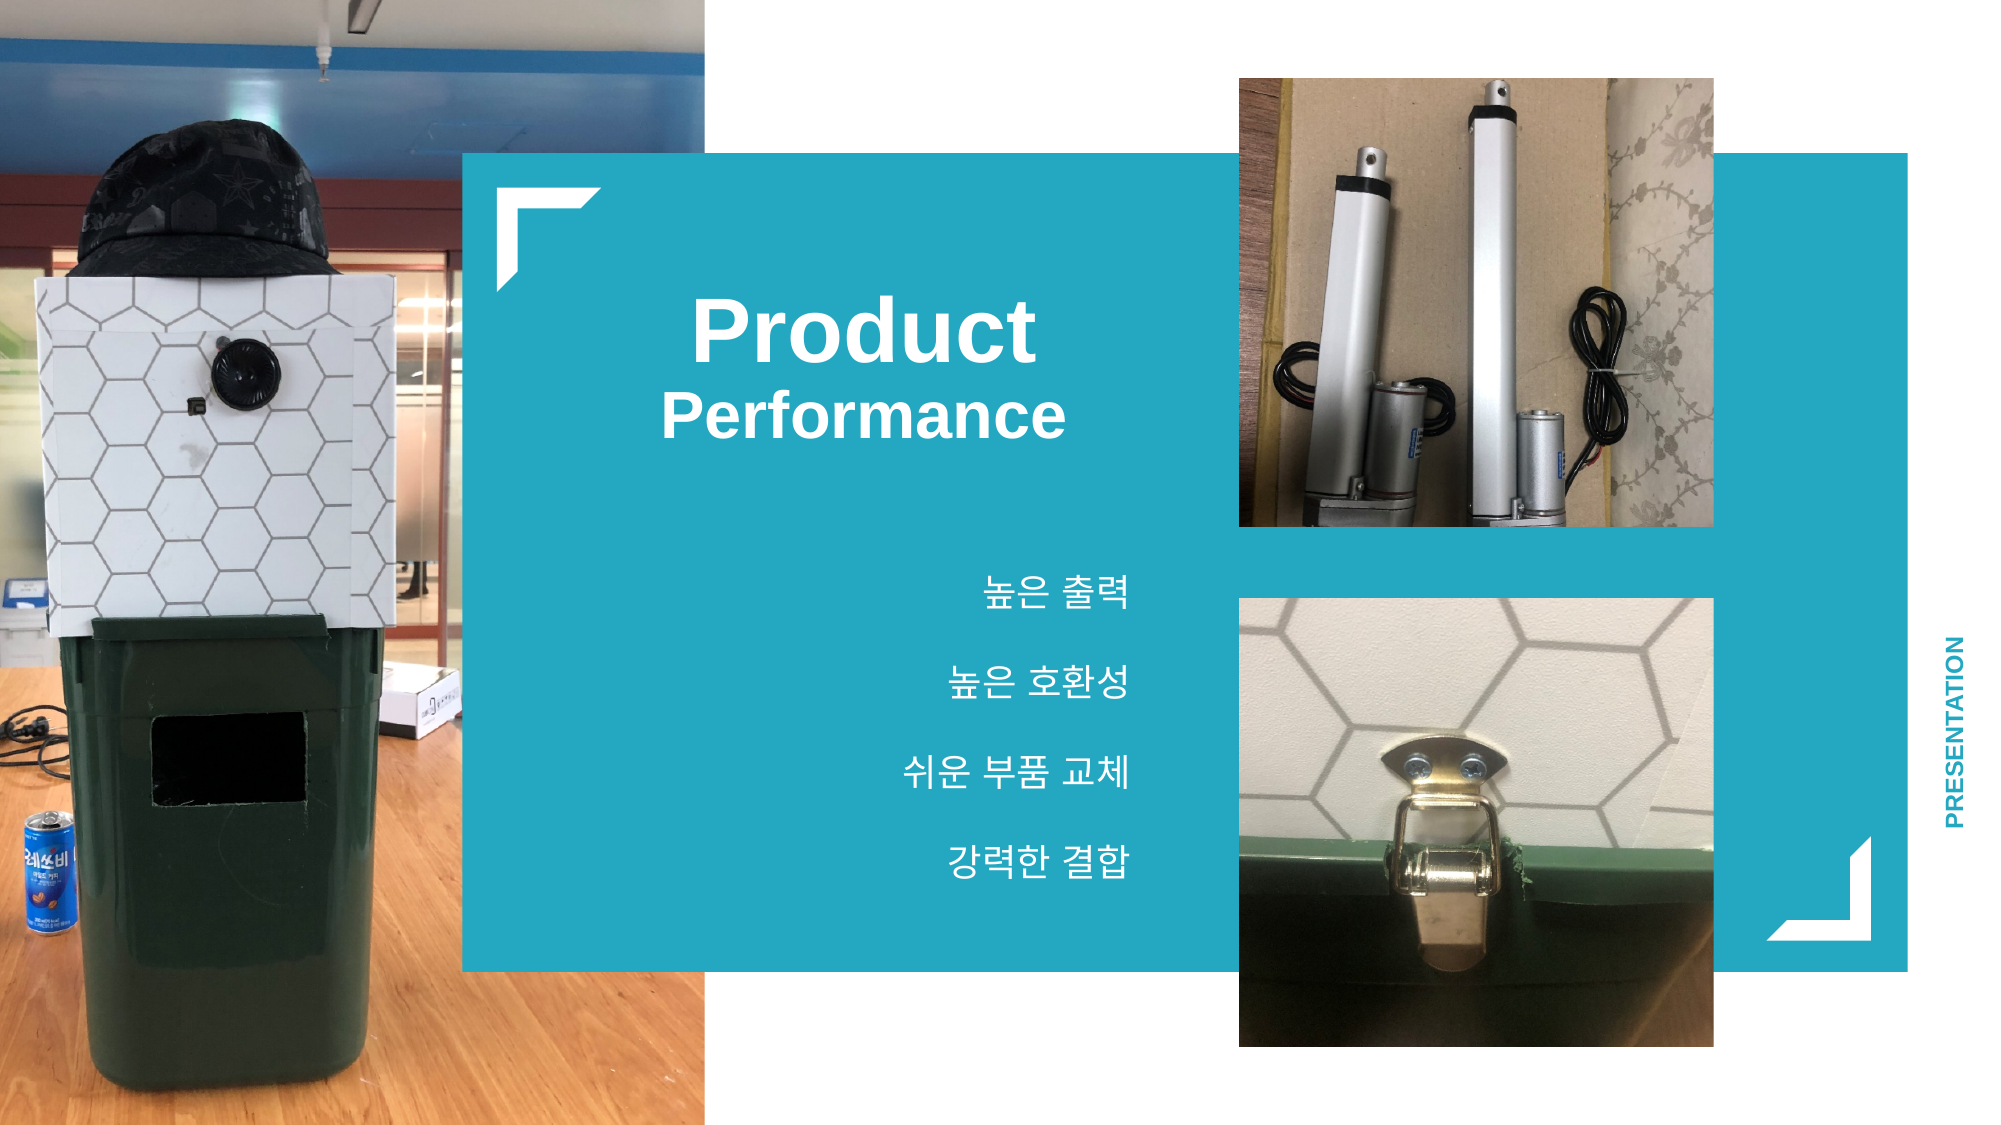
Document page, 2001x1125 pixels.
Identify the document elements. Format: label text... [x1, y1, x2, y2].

text_box Product [915, 263, 1146, 364]
picture [1239, 584, 1714, 1061]
text_box 높은 출력 높은 호환성 쉬운 부품 교체 강력한 결합 [915, 561, 1146, 892]
text_box [461, 152, 1909, 973]
text_box [495, 186, 604, 210]
text_box PRESENTATION [1930, 280, 1976, 845]
text_box Performance [915, 364, 1146, 460]
picture [0, 0, 915, 1125]
picture [1239, 64, 1714, 541]
text_box [1763, 833, 1872, 942]
